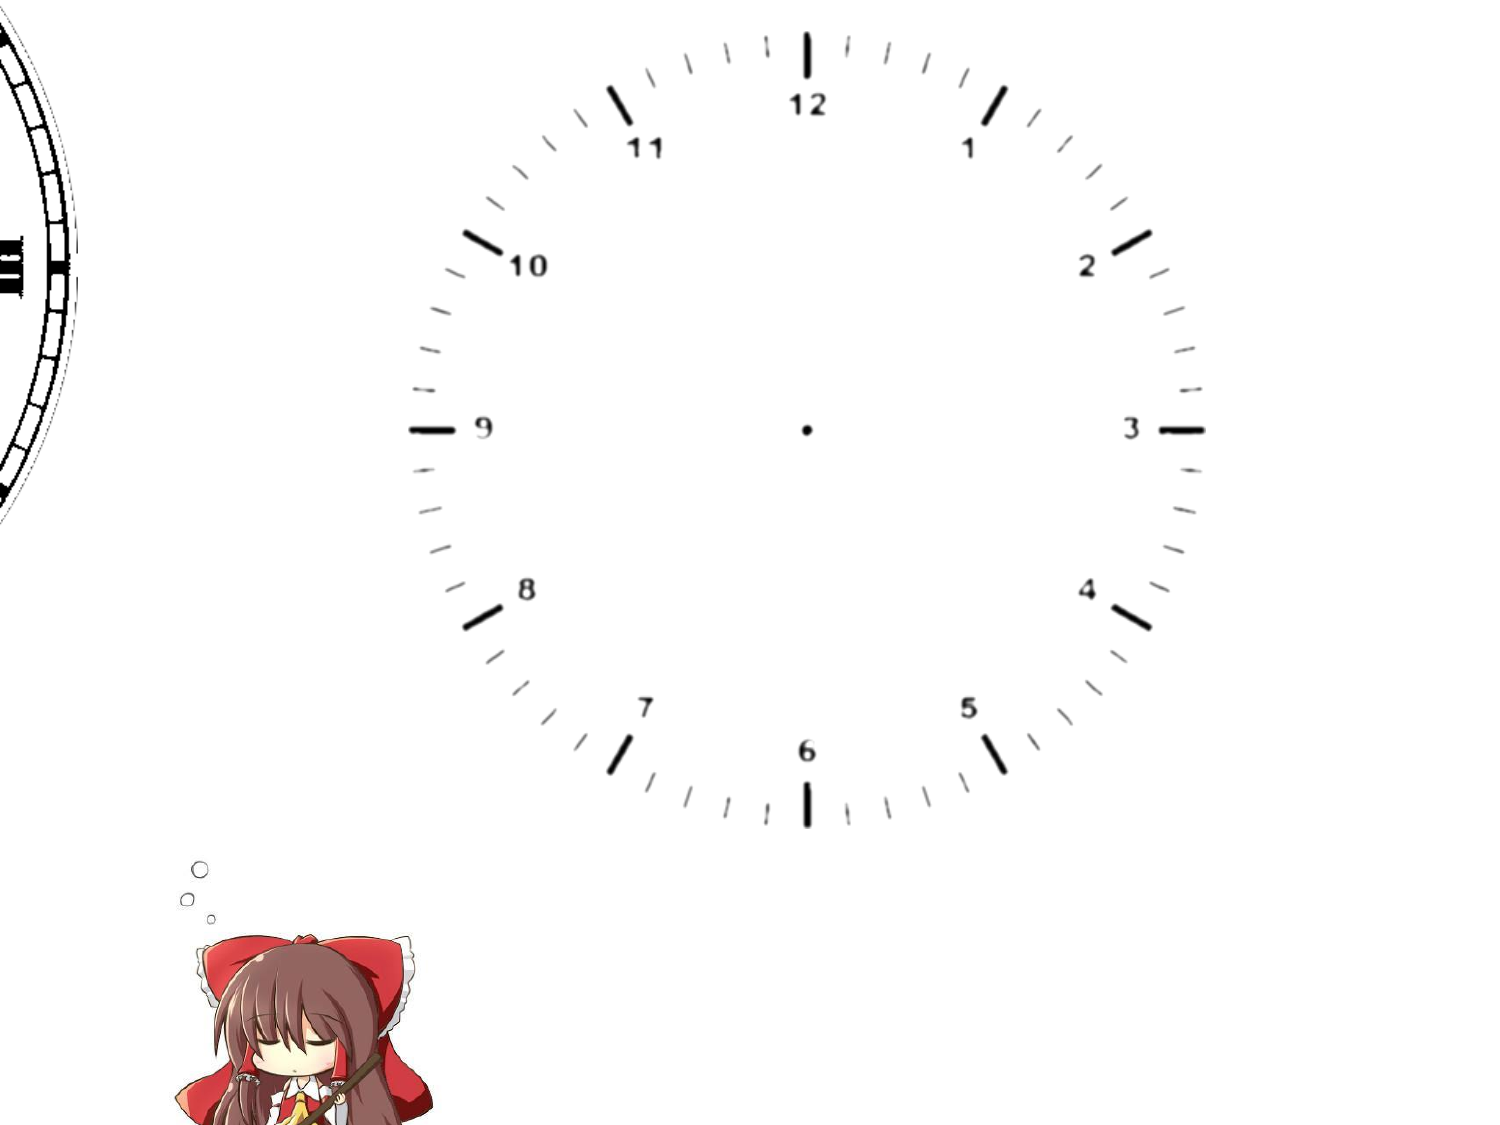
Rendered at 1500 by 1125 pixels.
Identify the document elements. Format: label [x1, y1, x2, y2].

picture [0, 0, 1206, 1125]
